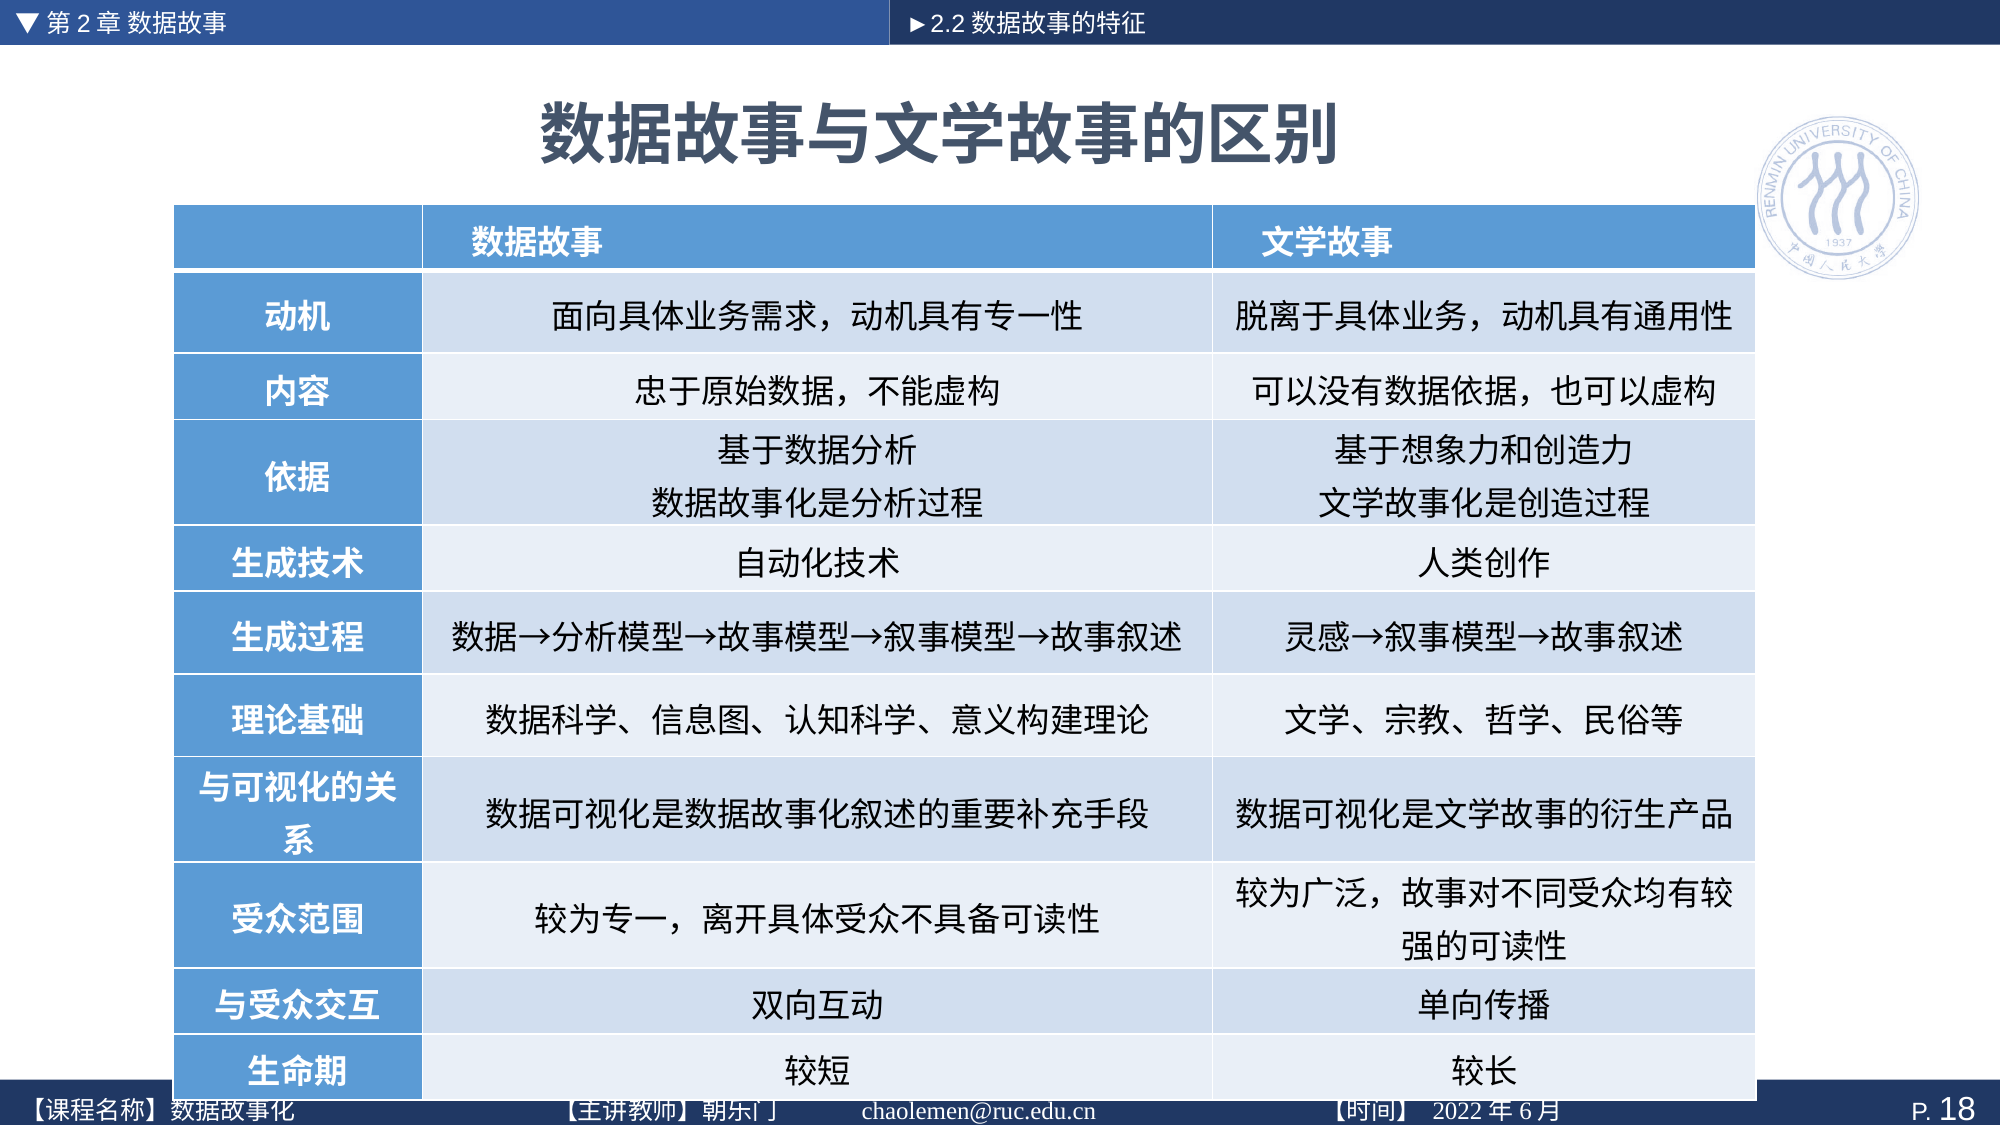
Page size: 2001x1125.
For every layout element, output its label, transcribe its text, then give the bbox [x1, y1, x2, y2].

table_cell 面向具体业务需求，动机具有专一性 [423, 273, 1212, 352]
table_cell 自动化技术 [423, 526, 1212, 590]
table_cell 脱离于具体业务，动机具有通用性 [1213, 273, 1755, 352]
table_cell 生命期 [174, 1035, 422, 1099]
table_cell 数据→分析模型→故事模型→叙事模型→故事叙述 [423, 592, 1212, 673]
table_cell 文学、宗教、哲学、民俗等 [1213, 675, 1755, 756]
table_cell 基于数据分析 数据故事化是分析过程 [423, 420, 1212, 524]
list ▼第2章 数据故事 [0, 0, 725, 43]
table_cell 可以没有数据依据，也可以虚构 [1213, 354, 1755, 419]
table_cell 与可视化的关系 [174, 757, 422, 861]
list ►2.2数据故事的特征 [890, 0, 1249, 43]
table_cell 灵感→叙事模型→故事叙述 [1213, 592, 1755, 673]
table_cell 生成技术 [174, 526, 422, 590]
table_cell 单向传播 [1213, 969, 1755, 1033]
table_cell 理论基础 [174, 675, 422, 756]
table_header 文学故事 [1213, 205, 1755, 268]
table_header 数据故事 [423, 205, 1212, 268]
table_header [174, 205, 422, 268]
table_cell 数据可视化是数据故事化叙述的重要补充手段 [423, 757, 1212, 861]
table_cell 人类创作 [1213, 526, 1755, 590]
title 数据故事与文学故事的区别 [64, 64, 1816, 200]
table_cell 基于想象力和创造力 文学故事化是创造过程 [1213, 420, 1755, 524]
table_cell 双向互动 [423, 969, 1212, 1033]
table_cell 较为广泛，故事对不同受众均有较强的可读性 [1213, 863, 1755, 967]
table_cell 内容 [174, 354, 422, 419]
table_cell 数据科学、信息图、认知科学、意义构建理论 [423, 675, 1212, 756]
table_cell 受众范围 [174, 863, 422, 967]
table_cell 依据 [174, 420, 422, 524]
table_cell 忠于原始数据，不能虚构 [423, 354, 1212, 419]
table_cell 较短 [423, 1035, 1212, 1099]
table_cell 较为专一，离开具体受众不具备可读性 [423, 863, 1212, 967]
table_cell 较长 [1213, 1035, 1755, 1099]
table_cell 生成过程 [174, 592, 422, 673]
table_cell 动机 [174, 273, 422, 352]
table_cell 数据可视化是文学故事的衍生产品 [1213, 757, 1755, 861]
table_cell 与受众交互 [174, 969, 422, 1033]
